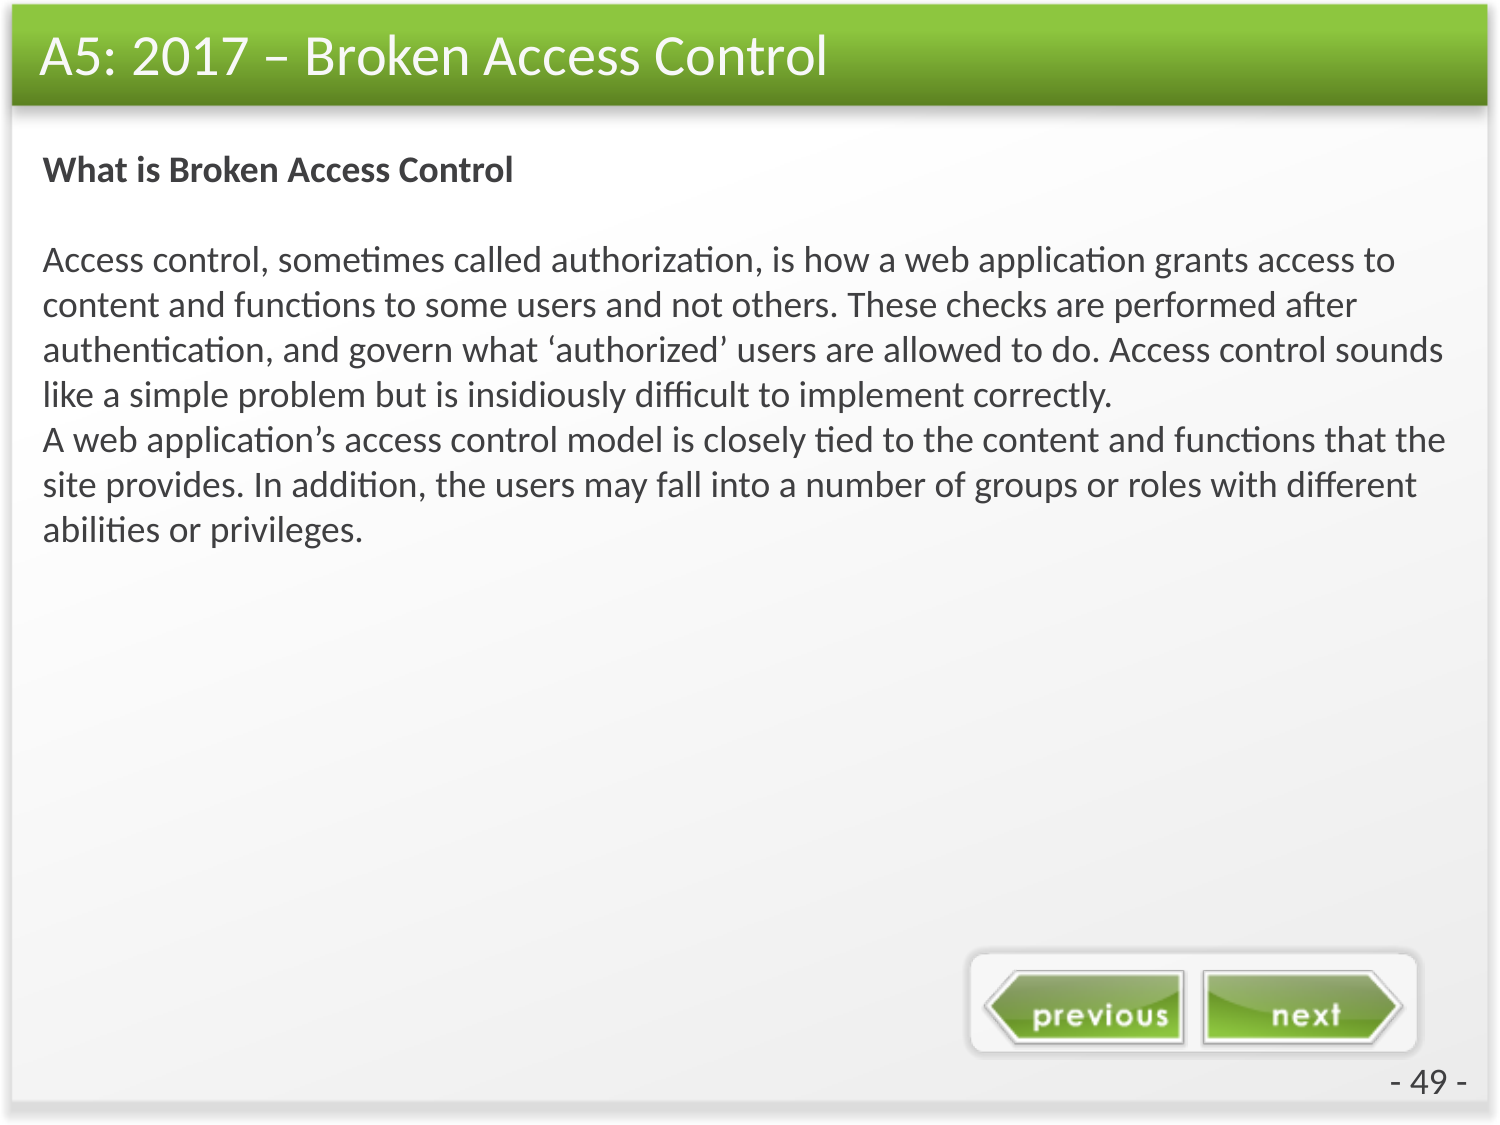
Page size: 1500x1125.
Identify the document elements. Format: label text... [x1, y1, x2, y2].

text_box What is Broken Access Control Access control, sometimes called authorization, is how a web application grants access to content and functions to some users and not others. These checks are performed after authentication, and govern what ‘authorized’ users are allowed to do. Access control sounds like a simple problem but is insidiously difficult to implement correctly. A web application’s access control model is closely tied to the content and functions that the site provides. In addition, the users may fall into a number of groups or roles with different abilities or privileges. [27, 137, 1469, 558]
slide_number - 49 - [1374, 1050, 1488, 1088]
title A5: 2017 – Broken Access Control [24, 10, 1475, 99]
picture [0, 0, 1500, 1125]
